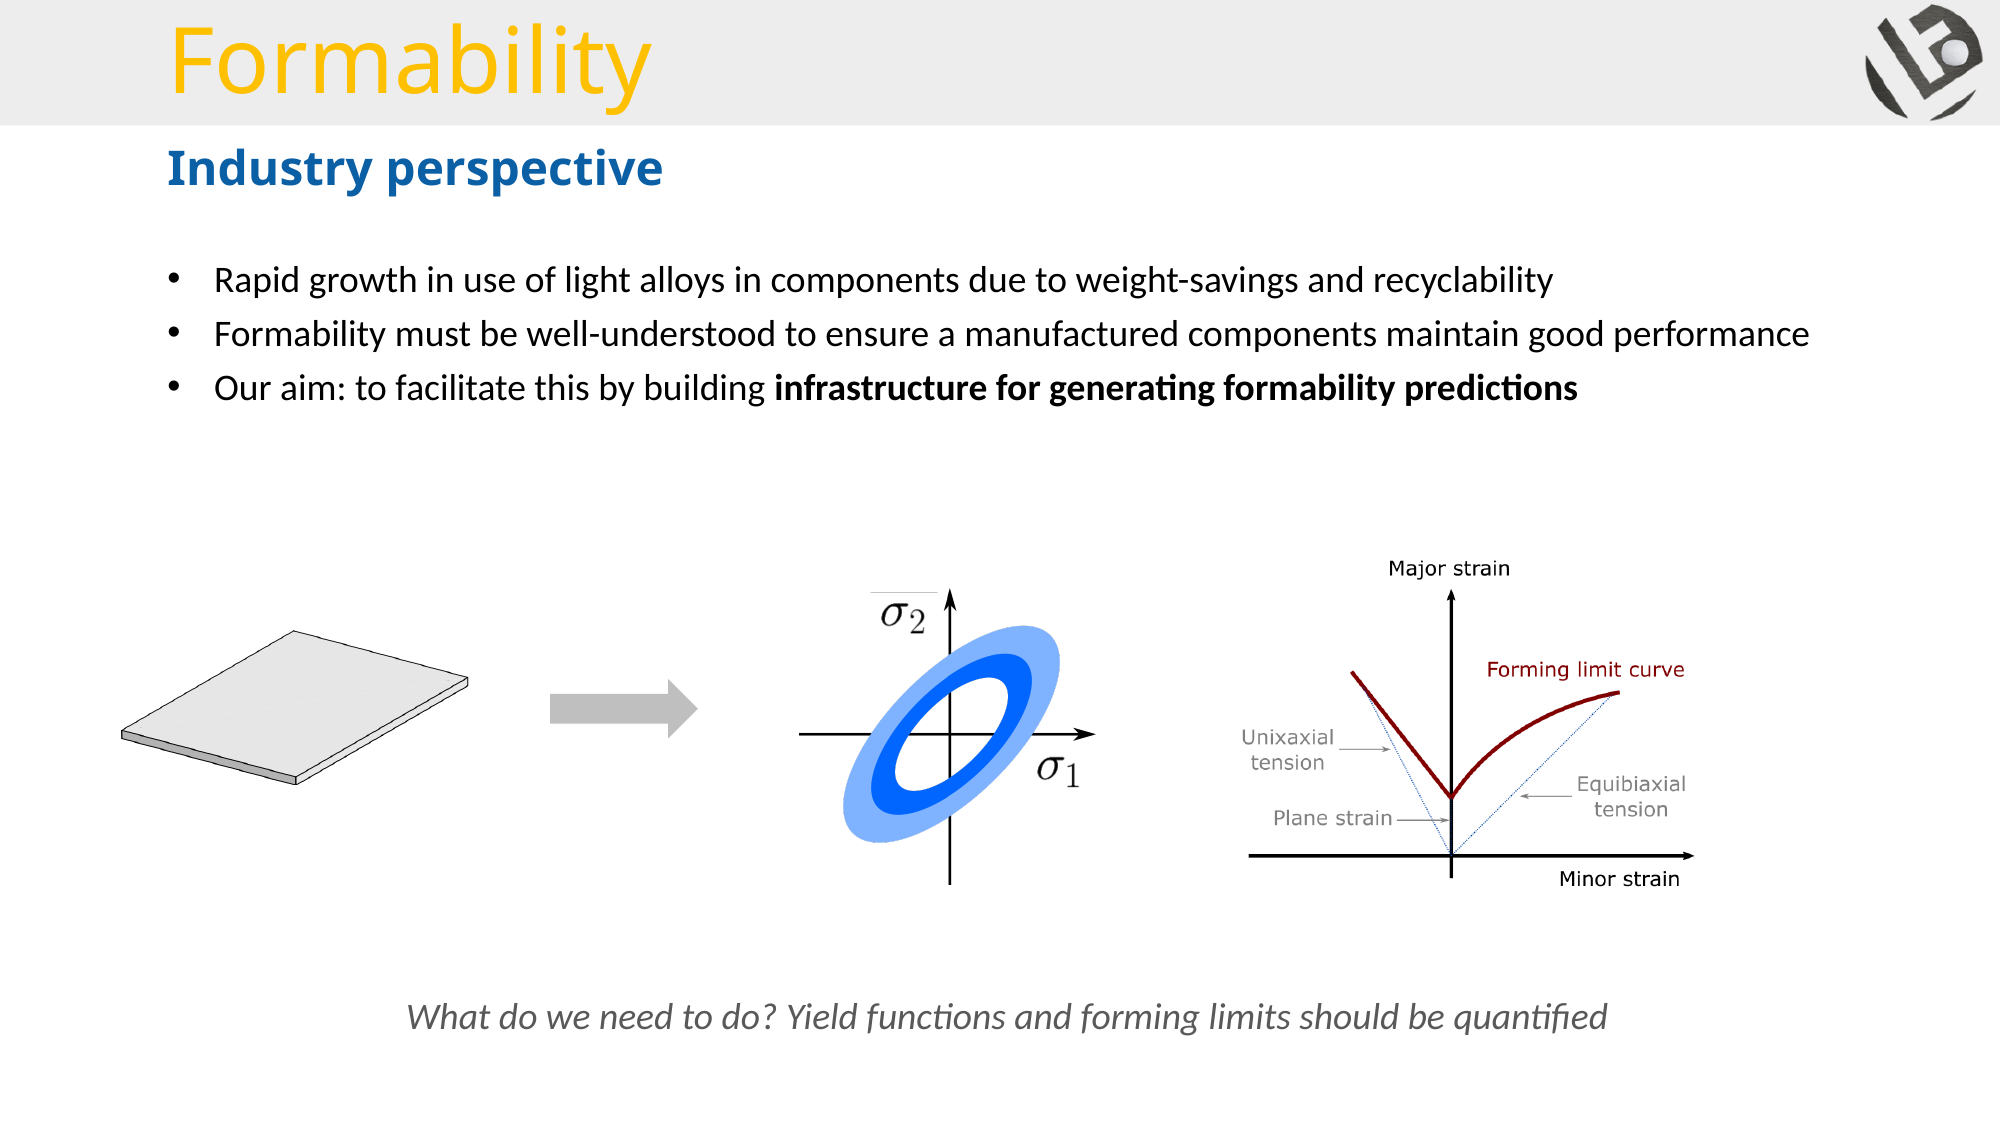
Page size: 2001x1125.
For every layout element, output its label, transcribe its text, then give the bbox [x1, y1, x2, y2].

picture [1859, 0, 1990, 139]
text_box Rapid growth in use of light alloys in components due to weight-savings and recyclability Formability must be well-understood to ensure a manufactured components maintain good performance Our aim: to facilitate this by building infrastructure for generating formability predictions [152, 238, 1849, 416]
text_box [0, 0, 1859, 126]
text_box [1990, 0, 2000, 126]
text_box Industry perspective [152, 138, 1447, 202]
text_box Formability [152, 7, 1848, 119]
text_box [121, 530, 1710, 1045]
